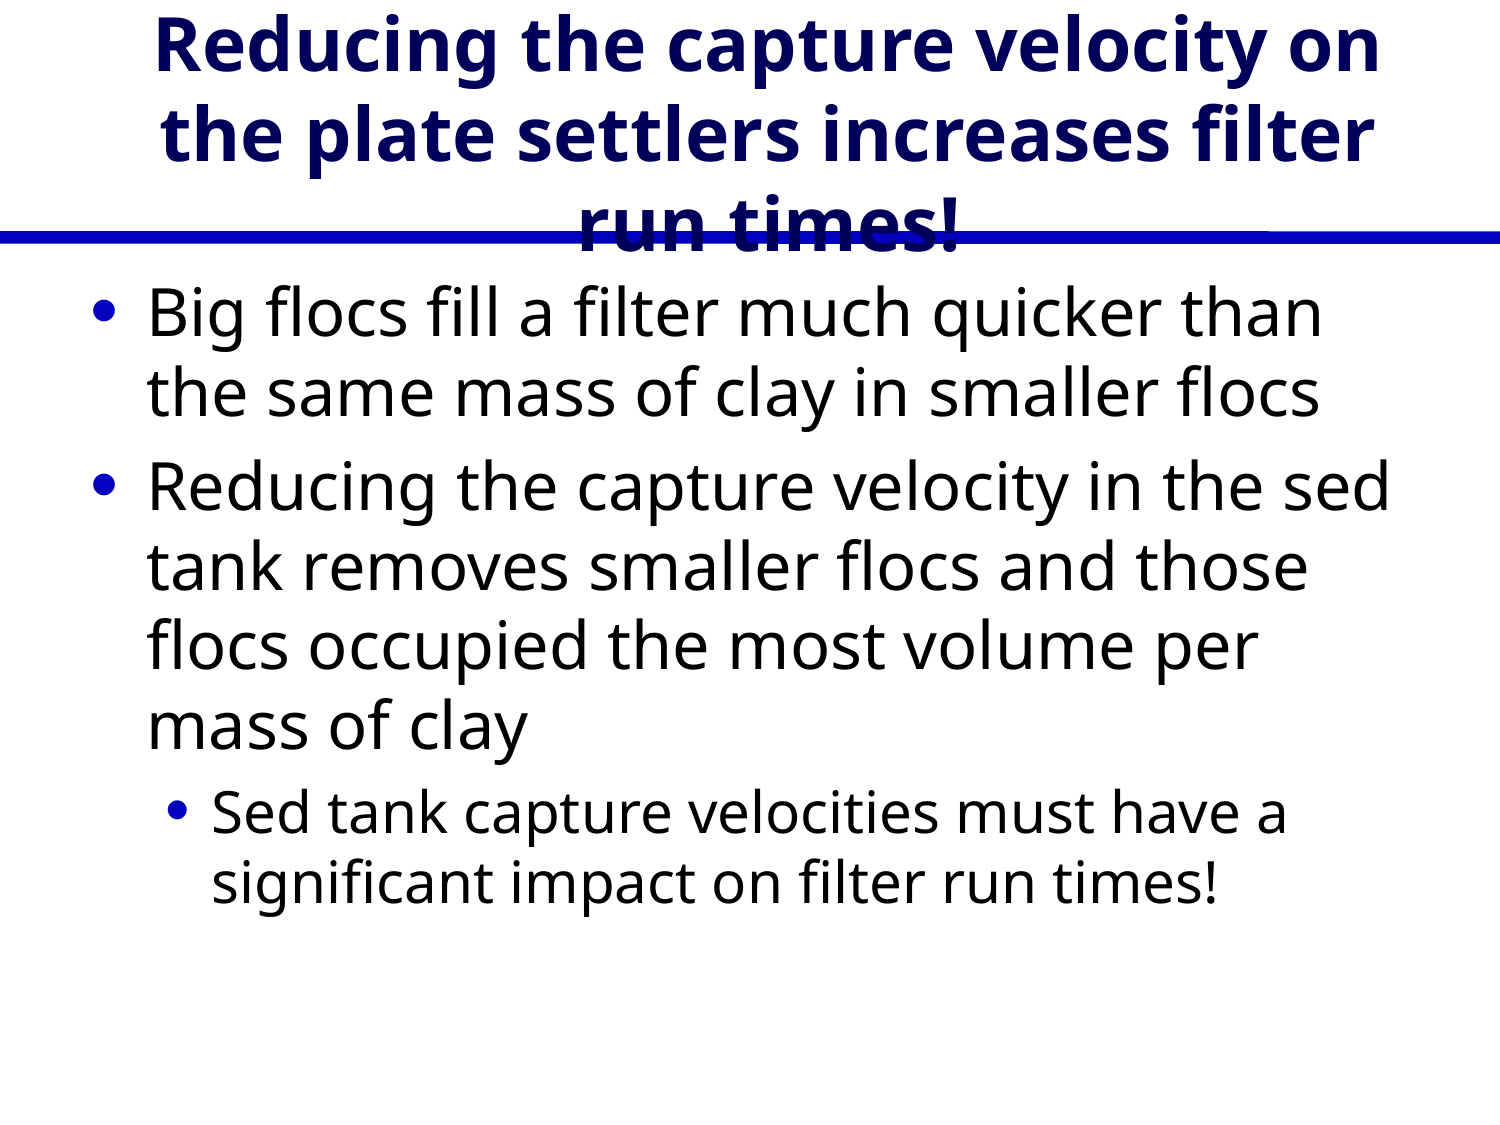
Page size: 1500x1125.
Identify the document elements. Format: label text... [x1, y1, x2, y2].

title Reducing the capture velocity on the plate settlers increases filter run times! [75, 37, 1463, 225]
list Big flocs fill a filter much quicker than the same mass of clay in smaller flocs Reducing the capture velocity in the sed tank removes smaller flocs and those flocs occupied the most volume per mass of clay Sed tank capture velocities must have a significant impact on filter run times! [74, 262, 1426, 1006]
